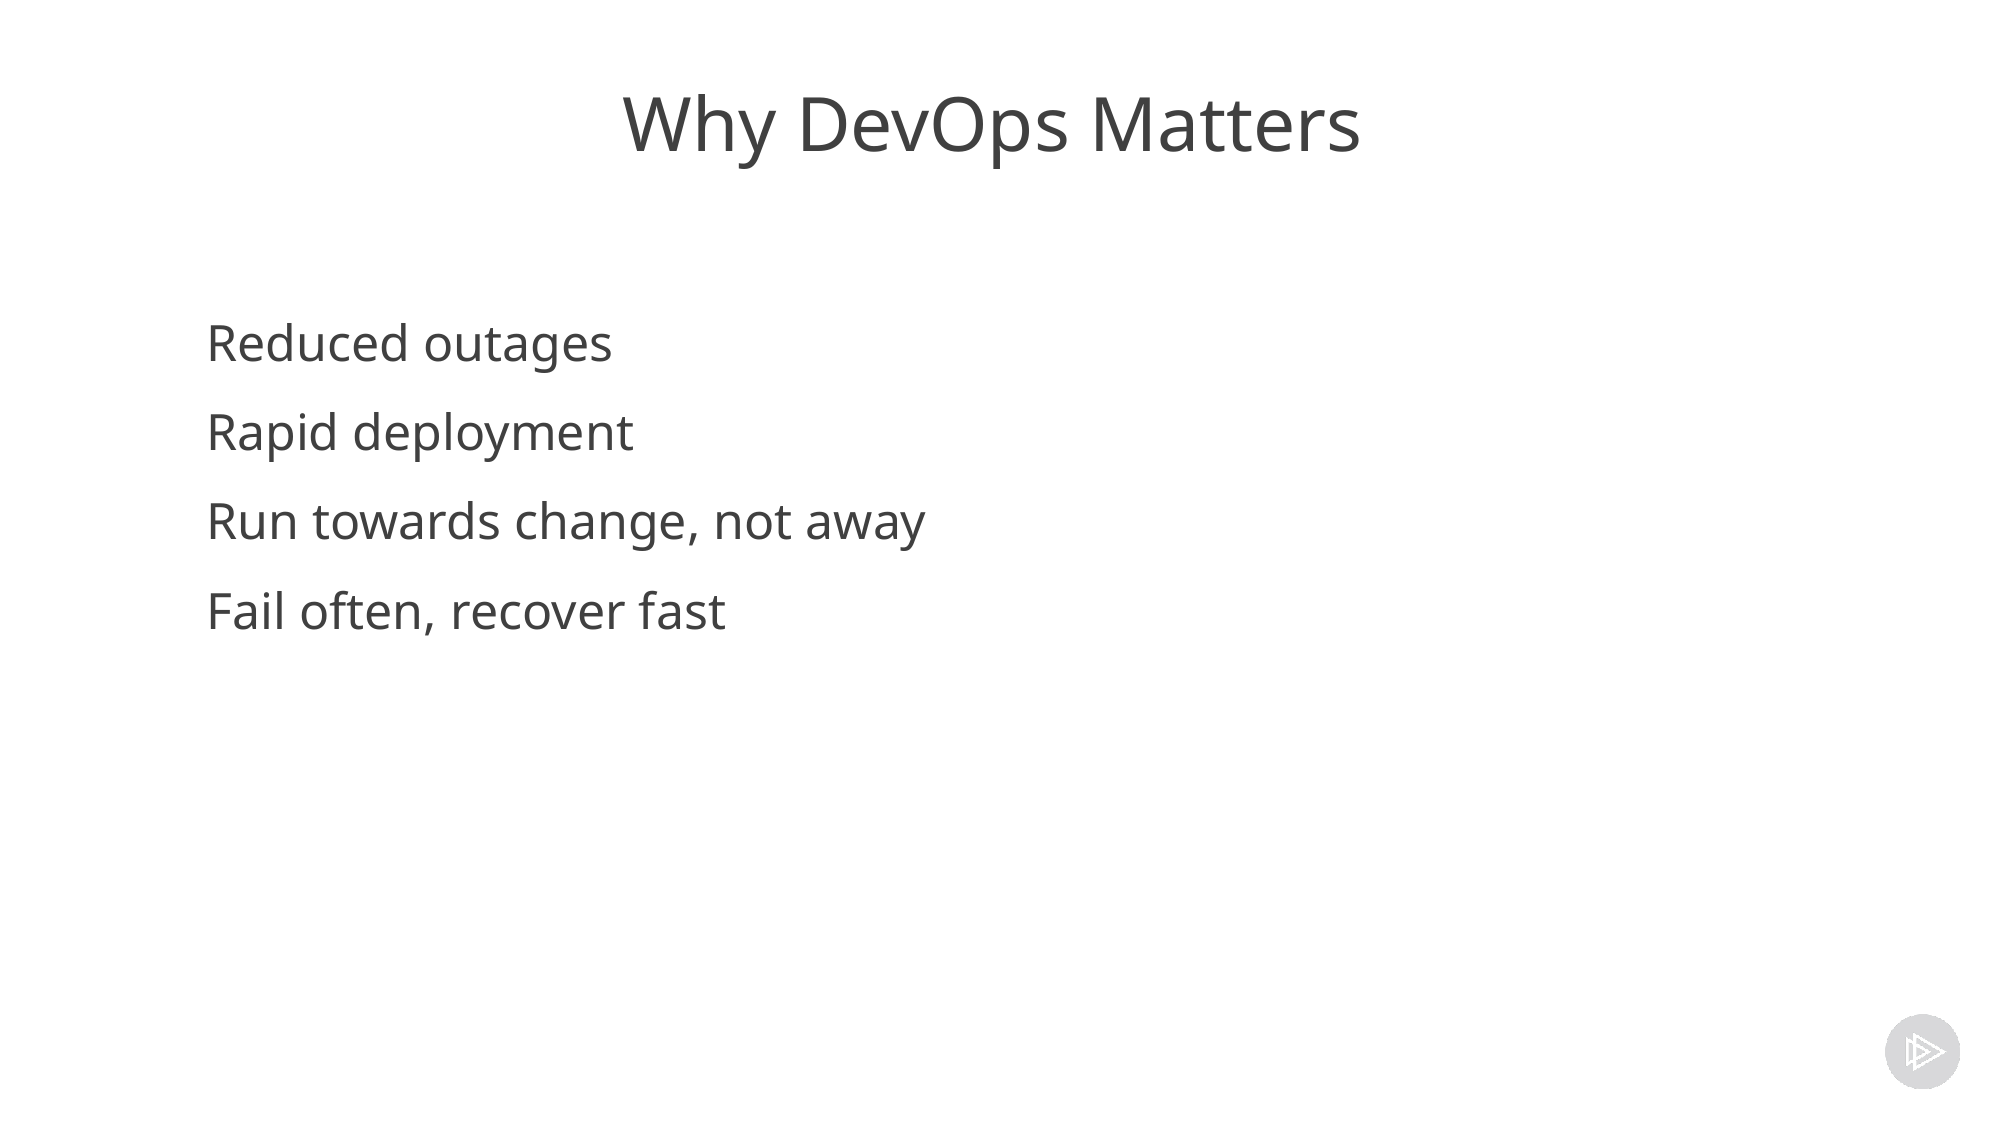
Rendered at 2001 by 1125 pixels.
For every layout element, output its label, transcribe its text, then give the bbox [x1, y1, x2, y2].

list Reduced outages Rapid deployment Run towards change, not away Fail often, recover fast [196, 222, 1885, 985]
title Why DevOps Matters [115, 82, 1885, 155]
